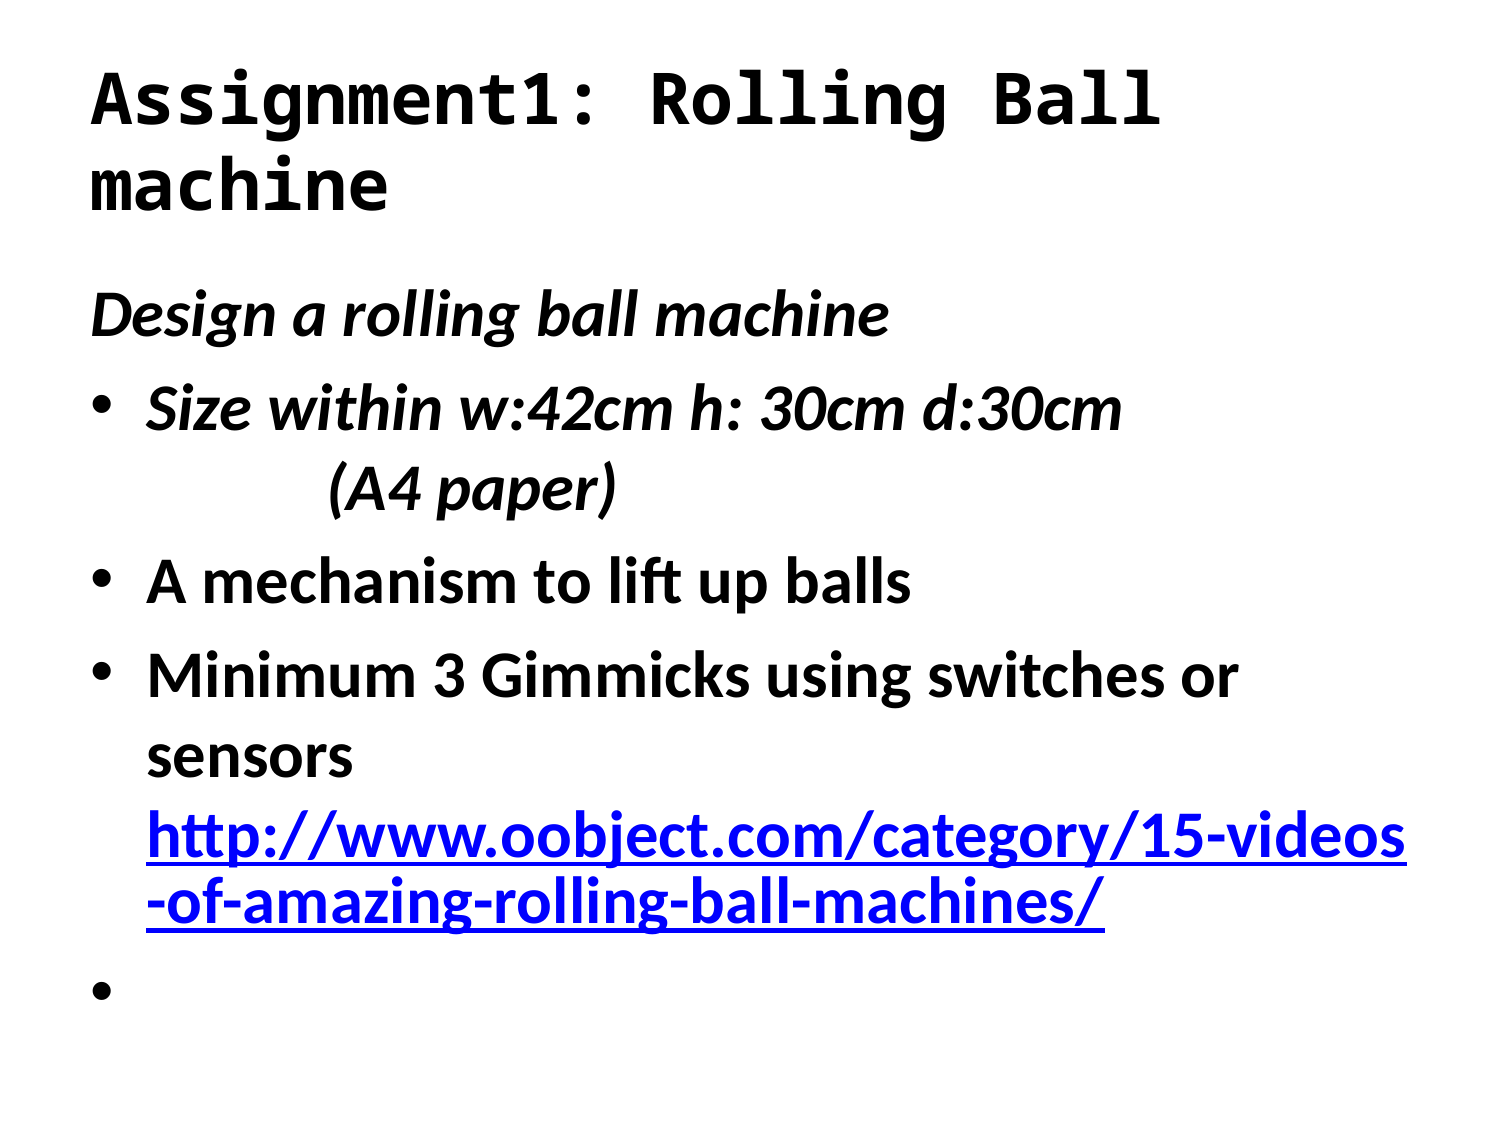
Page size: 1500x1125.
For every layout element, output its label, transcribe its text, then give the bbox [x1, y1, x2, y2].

title Assignment1: Rolling Ball machine [75, 45, 1425, 233]
list Design a rolling ball machine Size within w:42cm h: 30cm d:30cm (A4 paper) A mechanism to lift up balls Minimum 3 Gimmicks using switches or sensors http://www.oobject.com/category/15-videos-of-amazing-rolling-ball-machines/ [75, 262, 1425, 1005]
